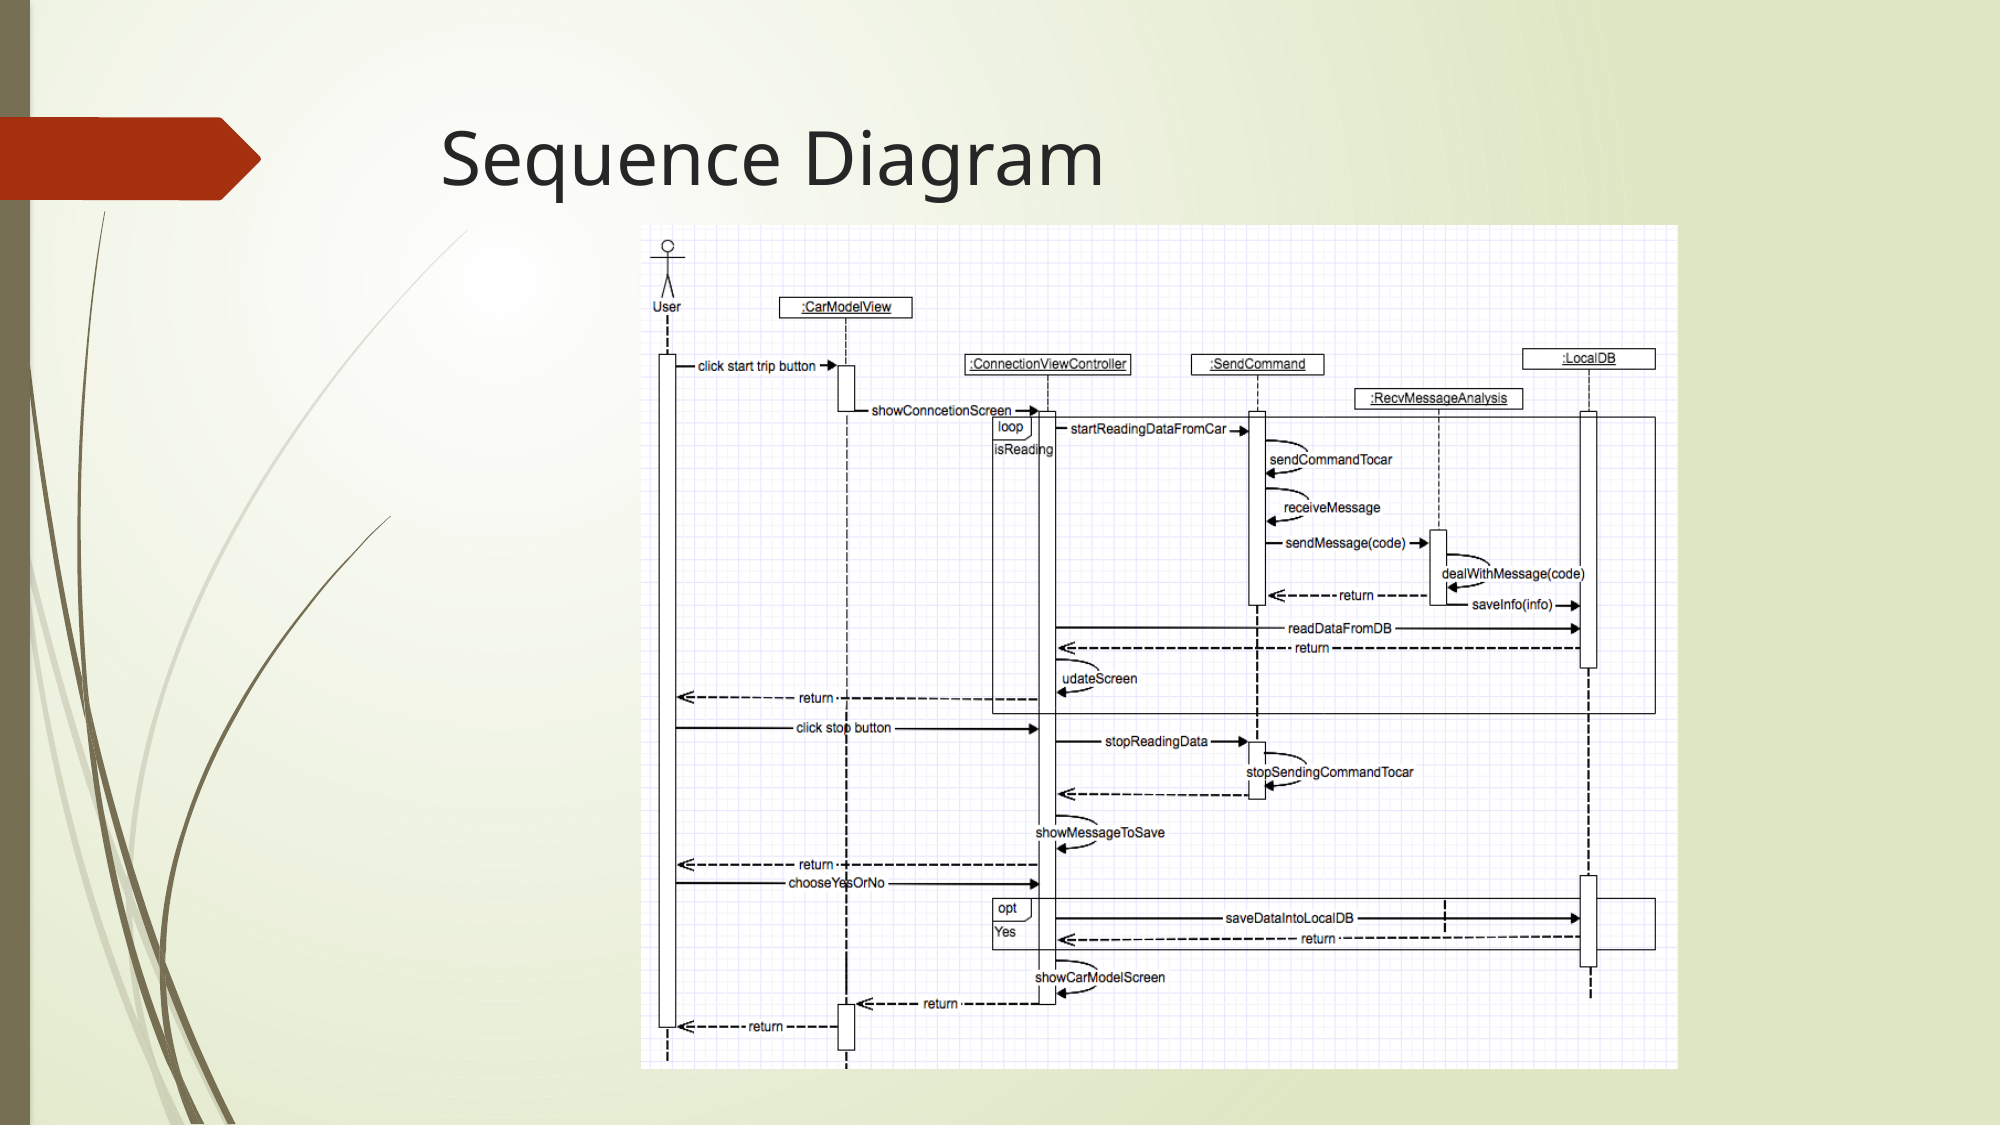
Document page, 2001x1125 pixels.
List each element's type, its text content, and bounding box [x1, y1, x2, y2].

title Sequence Diagram [425, 102, 1888, 313]
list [641, 225, 1678, 1069]
